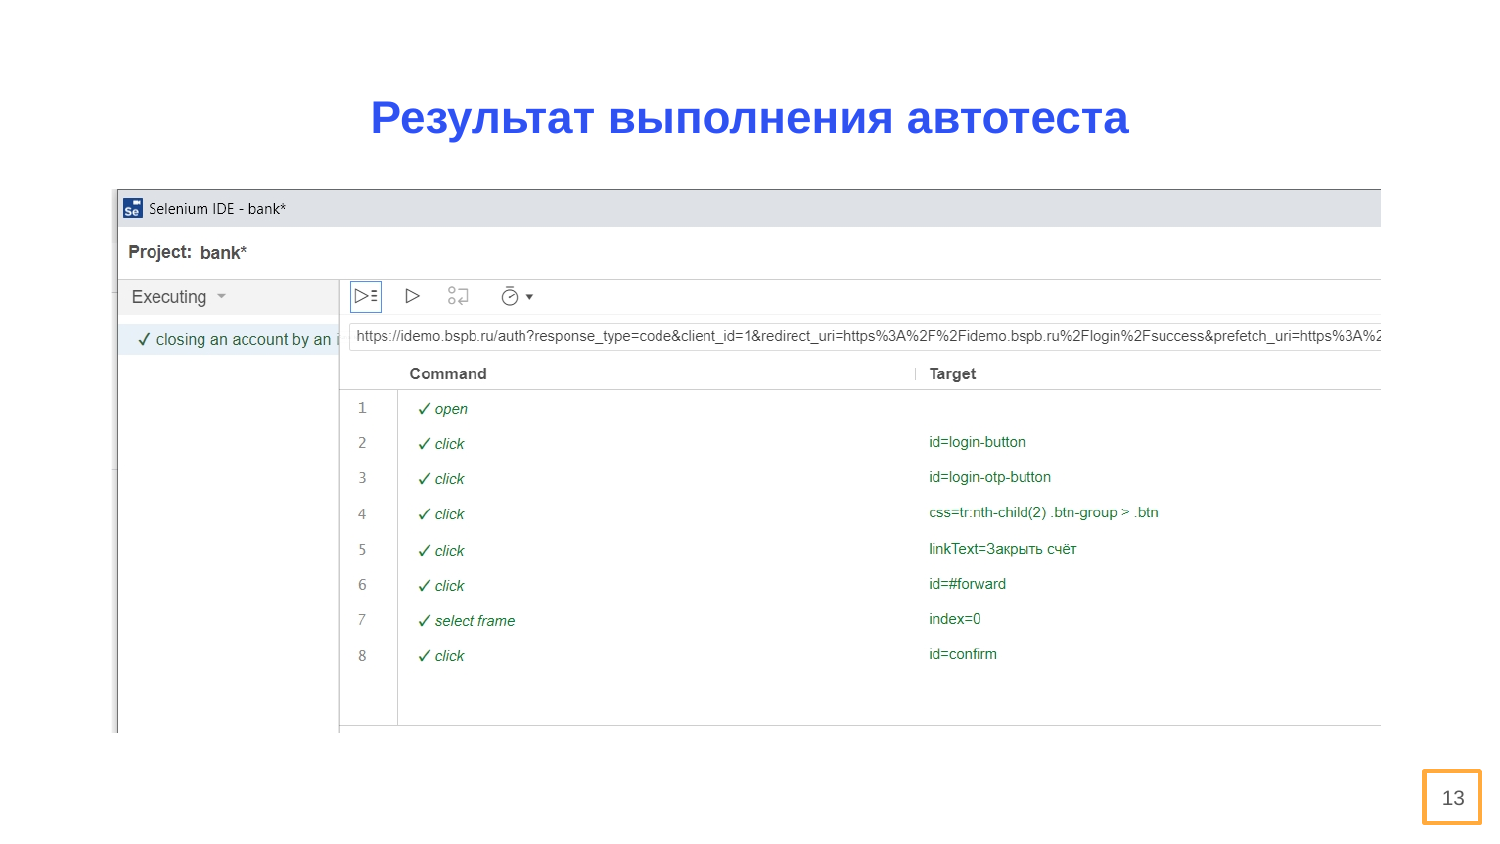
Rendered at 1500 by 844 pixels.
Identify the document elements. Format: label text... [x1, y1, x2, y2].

slide_number 13 [1422, 769, 1482, 825]
title Результат выполнения автотеста [51, 72, 1449, 167]
picture [111, 189, 1382, 733]
